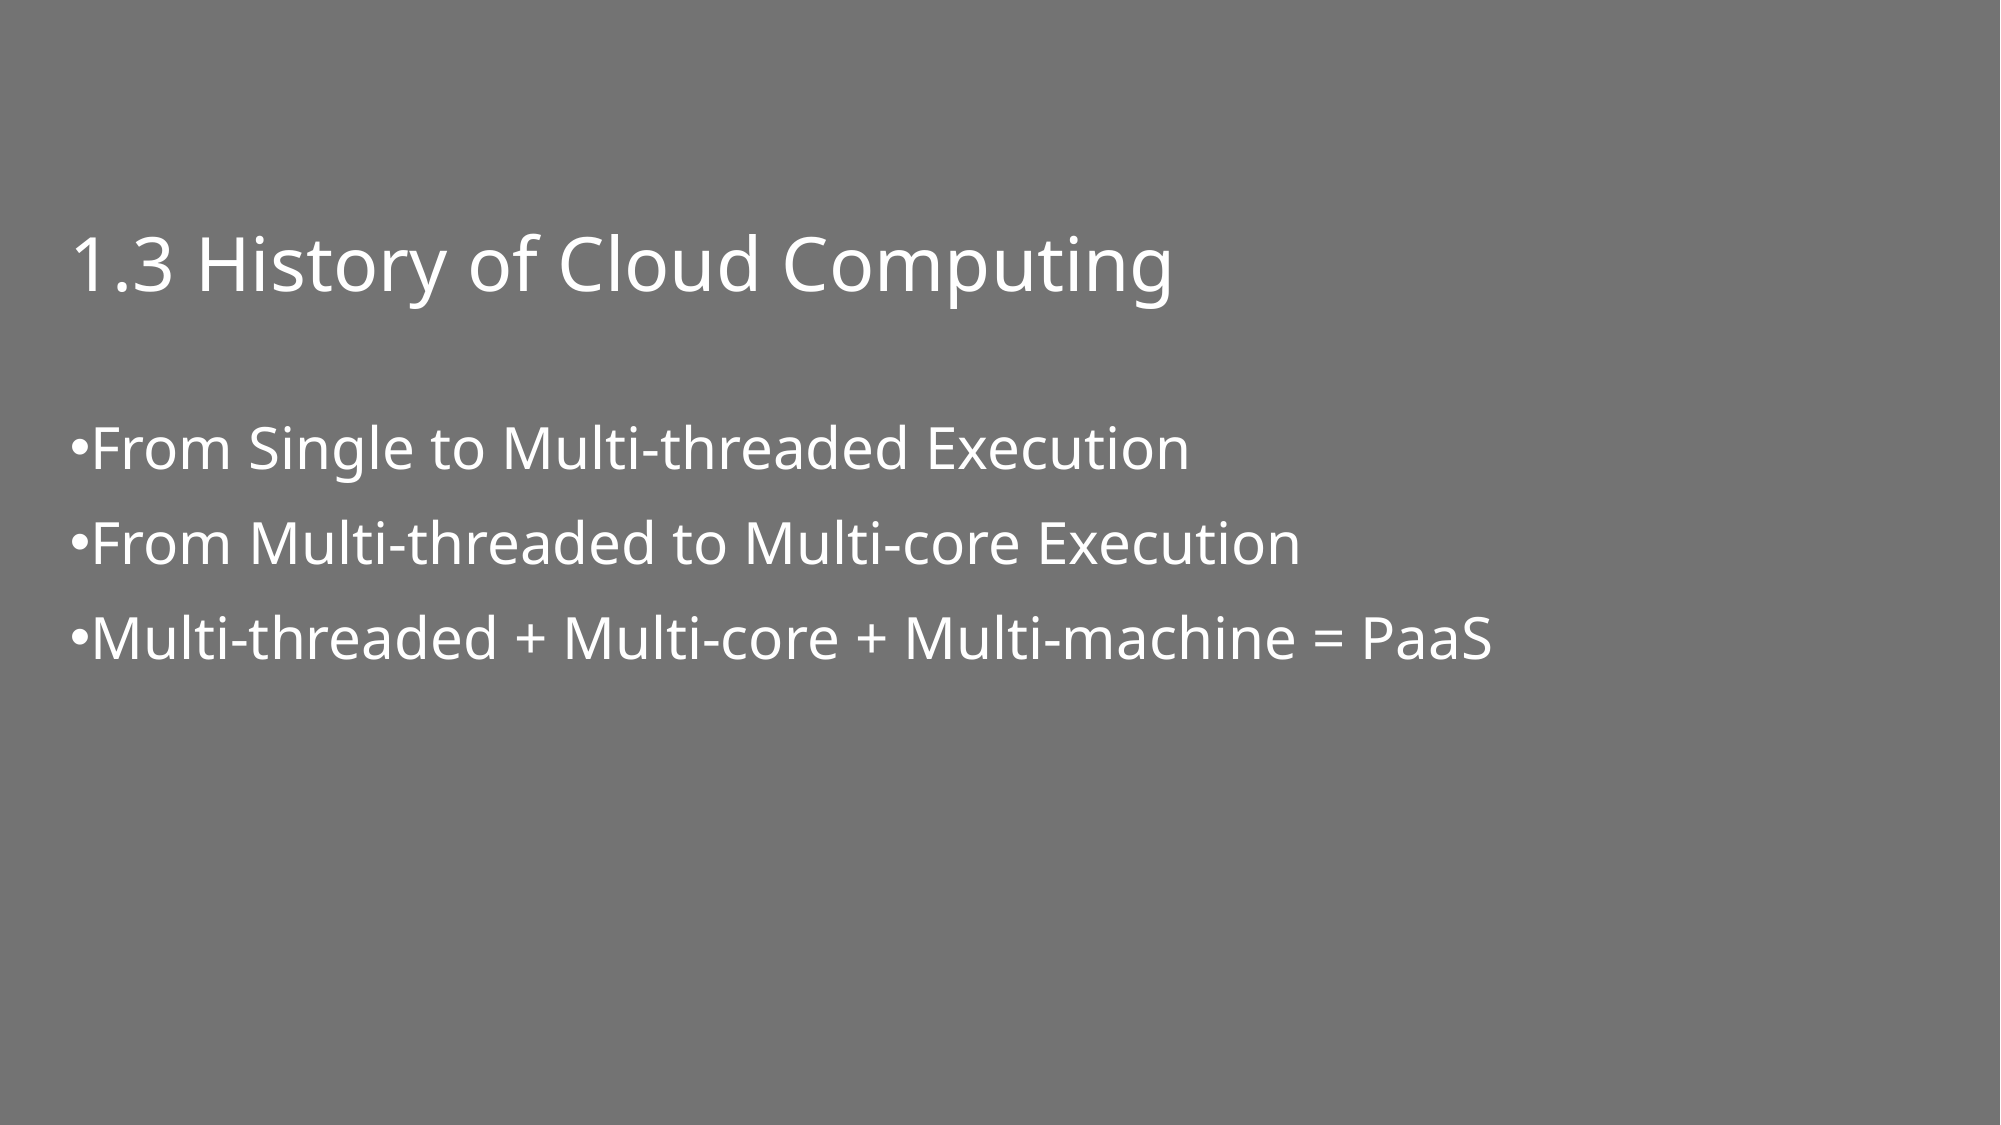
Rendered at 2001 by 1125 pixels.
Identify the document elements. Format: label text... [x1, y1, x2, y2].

title 1.3 History of Cloud Computing [54, 209, 1945, 334]
list From Single to Multi-threaded Execution From Multi-threaded to Multi-core Execution Multi-threaded + Multi-core + Multi-machine = PaaS [54, 403, 1945, 914]
